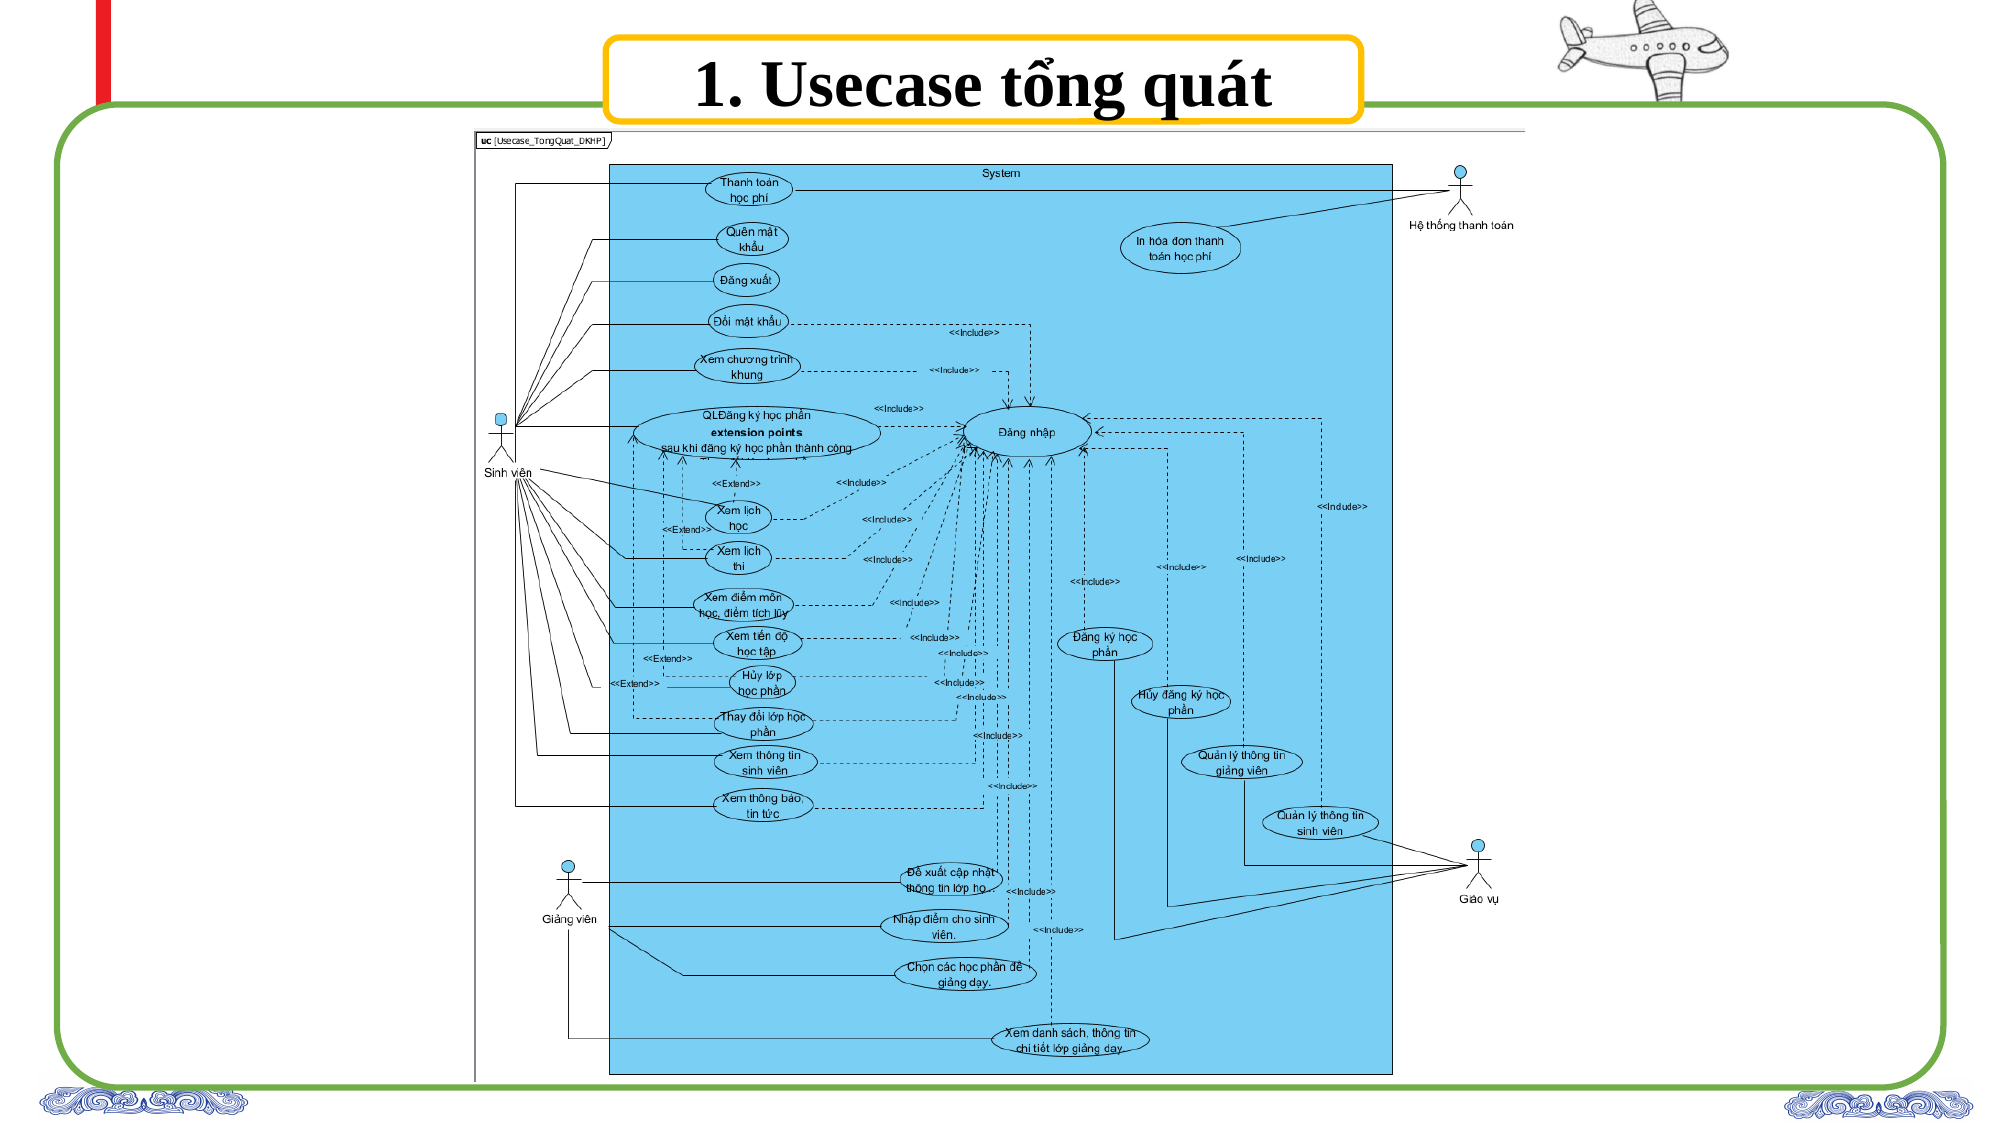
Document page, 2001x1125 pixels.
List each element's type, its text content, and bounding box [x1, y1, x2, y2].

text_box [56, 104, 1944, 1088]
text_box [95, 0, 111, 108]
text_box 1. Usecase tổng quát [605, 37, 1362, 122]
picture [1538, 0, 1751, 129]
picture [474, 128, 1526, 1082]
picture [37, 1073, 249, 1121]
picture [1782, 1077, 1974, 1125]
